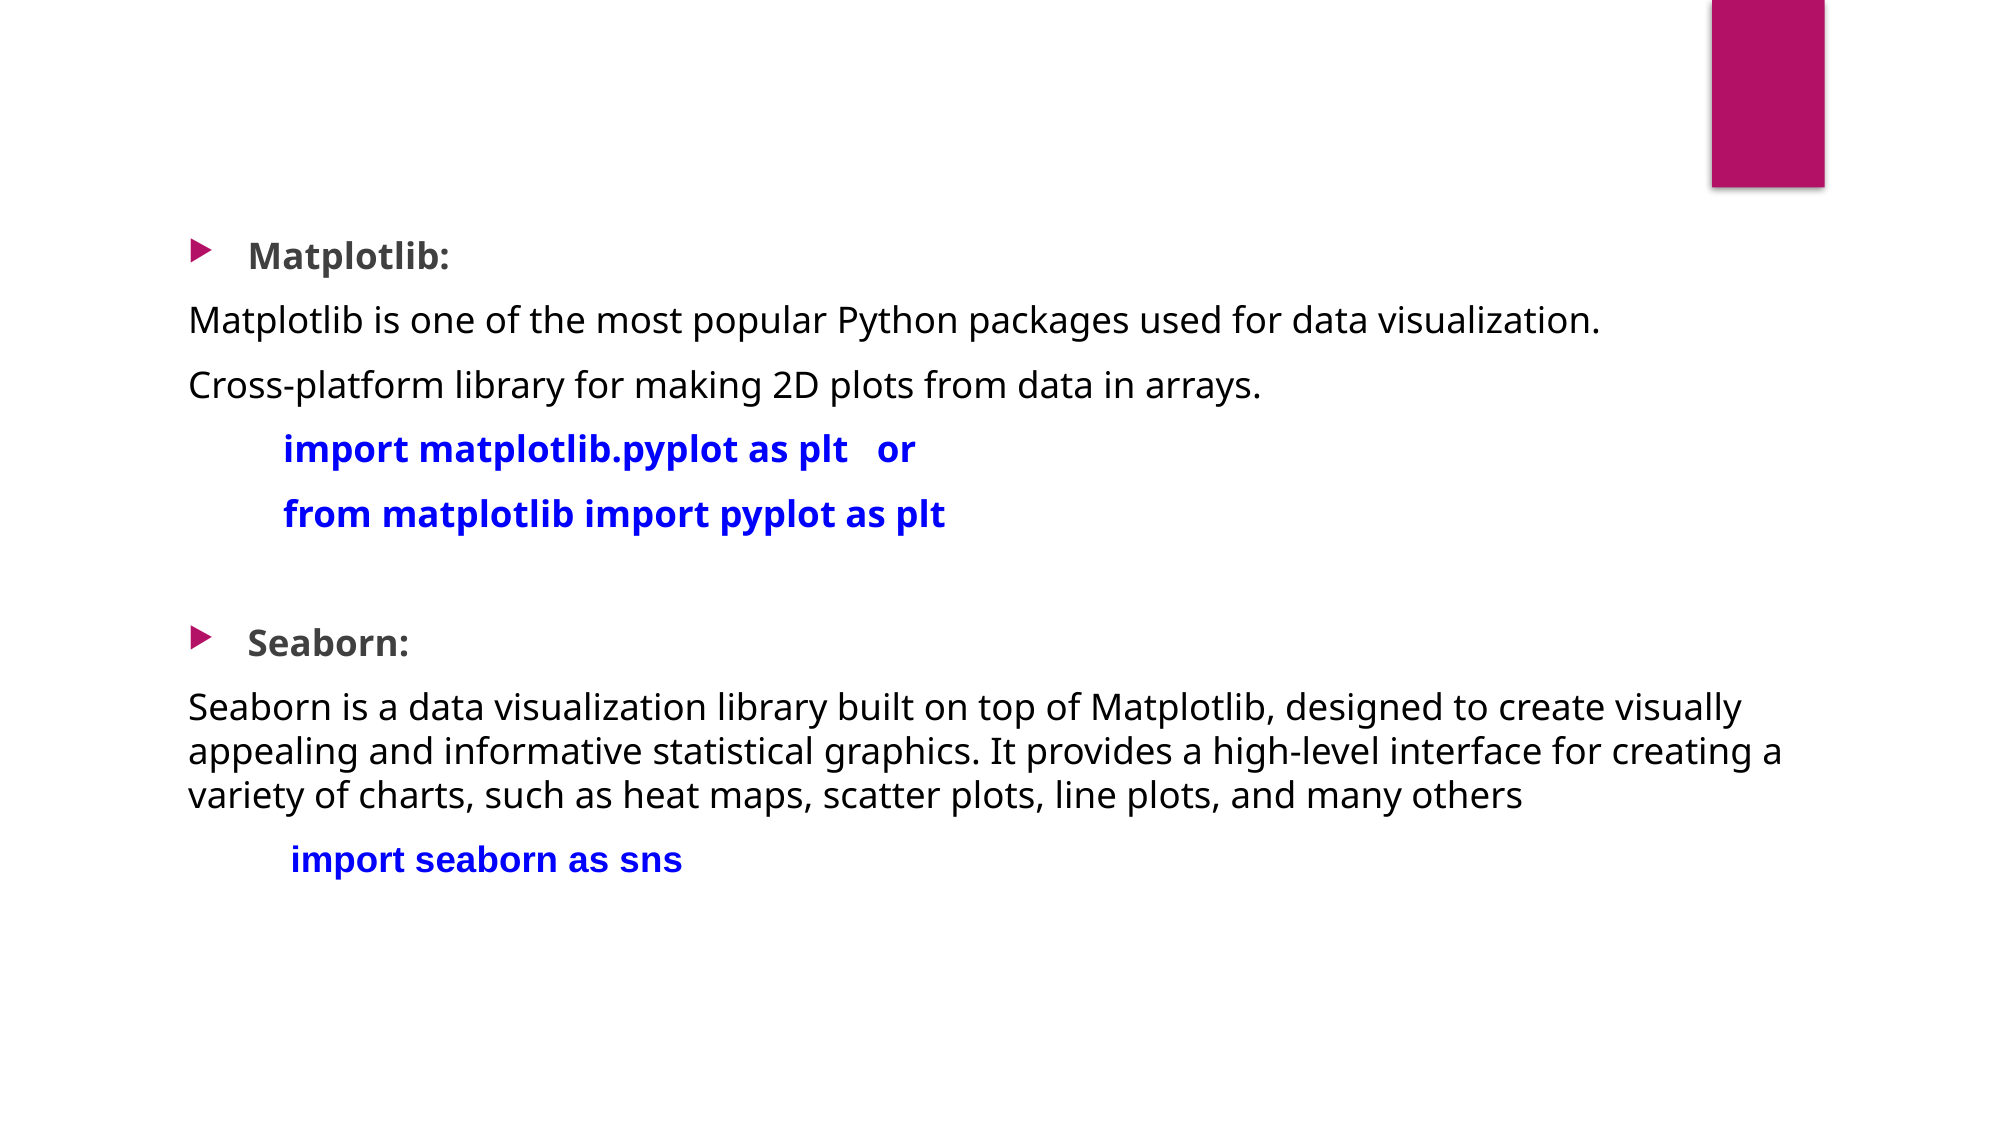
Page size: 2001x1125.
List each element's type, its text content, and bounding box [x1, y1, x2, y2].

text_box Matplotlib: Matplotlib is one of the most popular Python packages used for data visualization. Cross-platform library for making 2D plots from data in arrays. import matplotlib.pyplot as plt or from matplotlib import pyplot as plt Seaborn: Seaborn is a data visualization library built on top of Matplotlib, designed to create visually appealing and informative statistical graphics. It provides a high-level interface for creating a variety of charts, such as heat maps, scatter plots, line plots, and many others import seaborn as sns [173, 225, 1833, 889]
